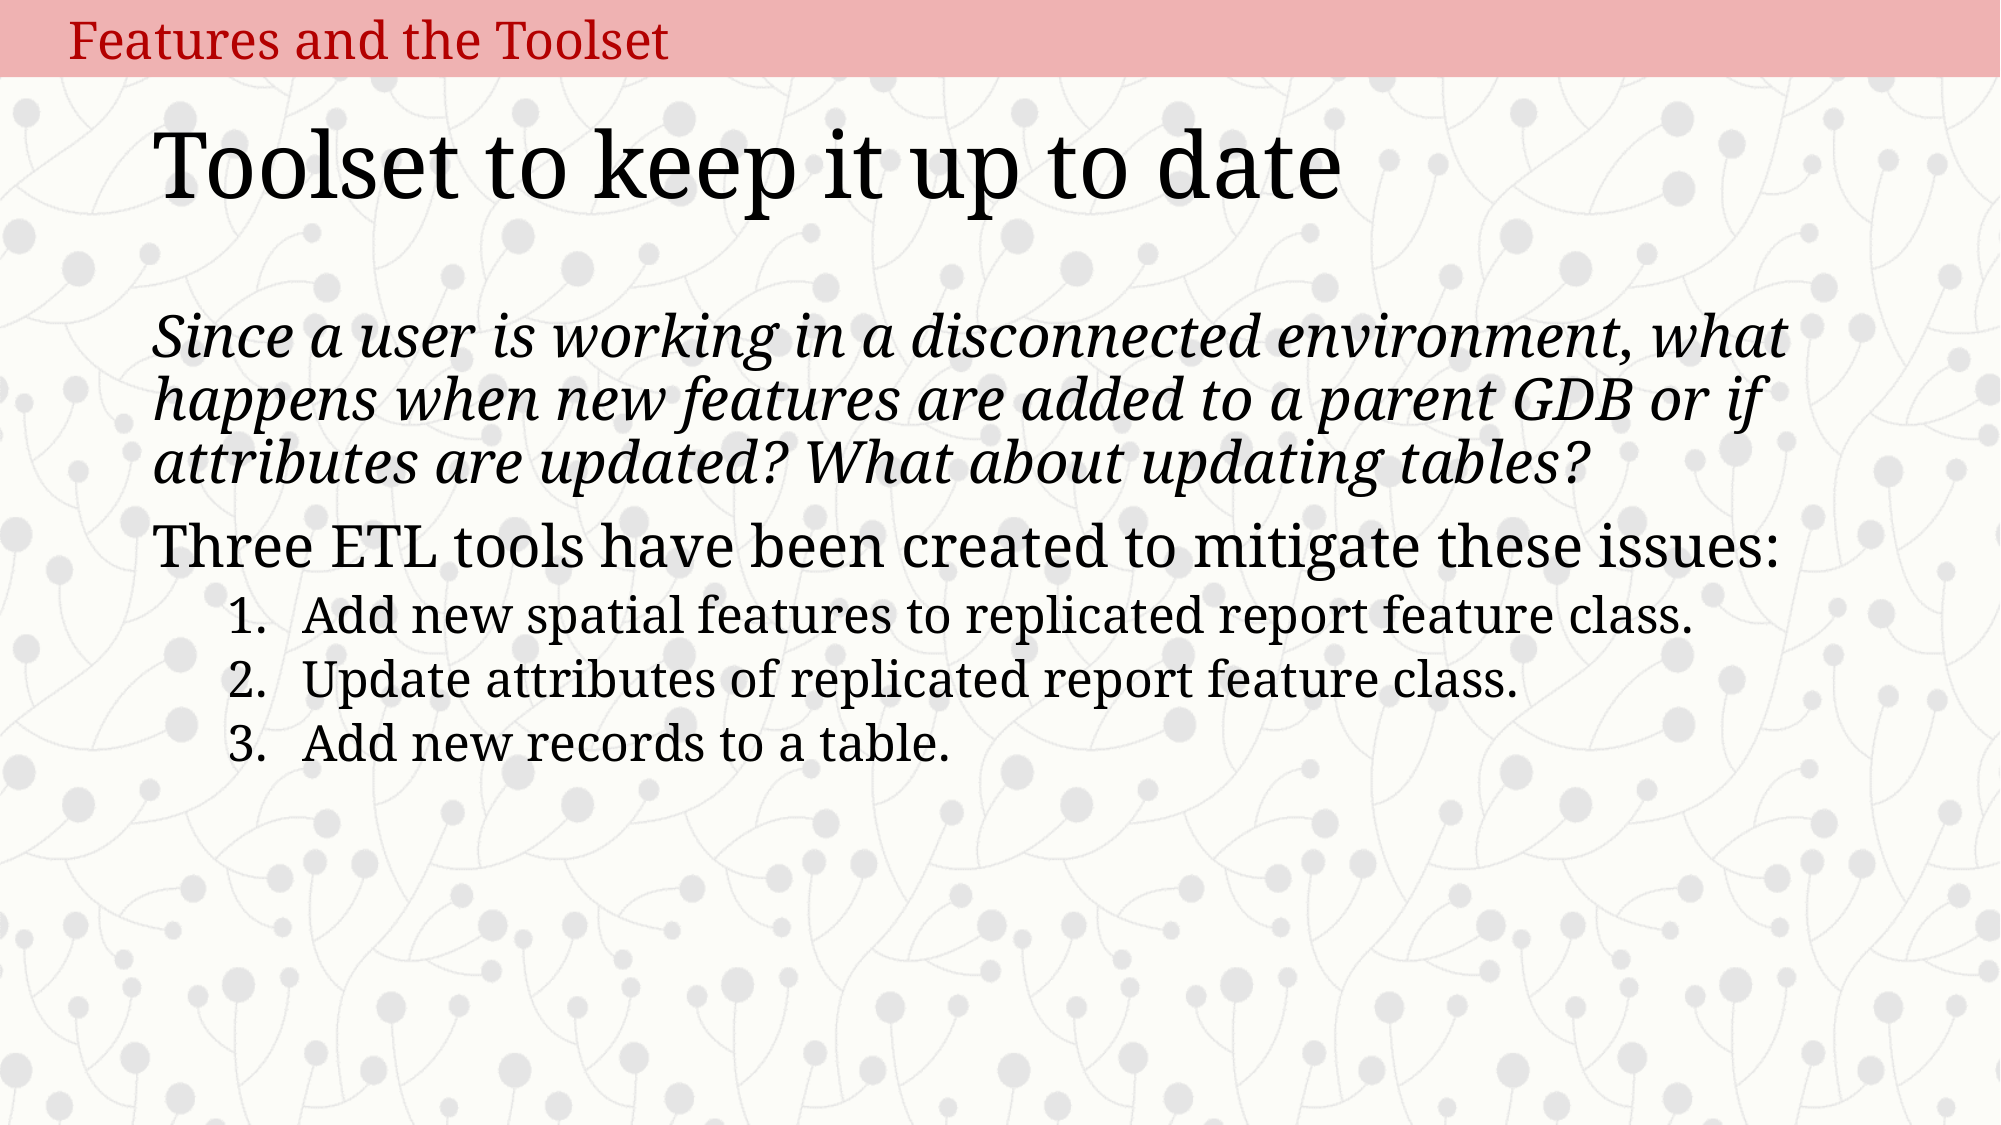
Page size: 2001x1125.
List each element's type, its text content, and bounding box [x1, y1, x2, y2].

picture [0, 0, 2001, 1125]
text_box Features and the Toolset [0, 0, 2000, 78]
title Toolset to keep it up to date [137, 78, 1863, 278]
list Since a user is working in a disconnected environment, what happens when new features are added to a parent GDB or if attributes are updated? What about updating tables? Three ETL tools have been created to mitigate these issues: Add new spatial features to replicated report feature class. Update attributes of replicated report feature class. Add new records to a table. [137, 299, 1863, 1014]
